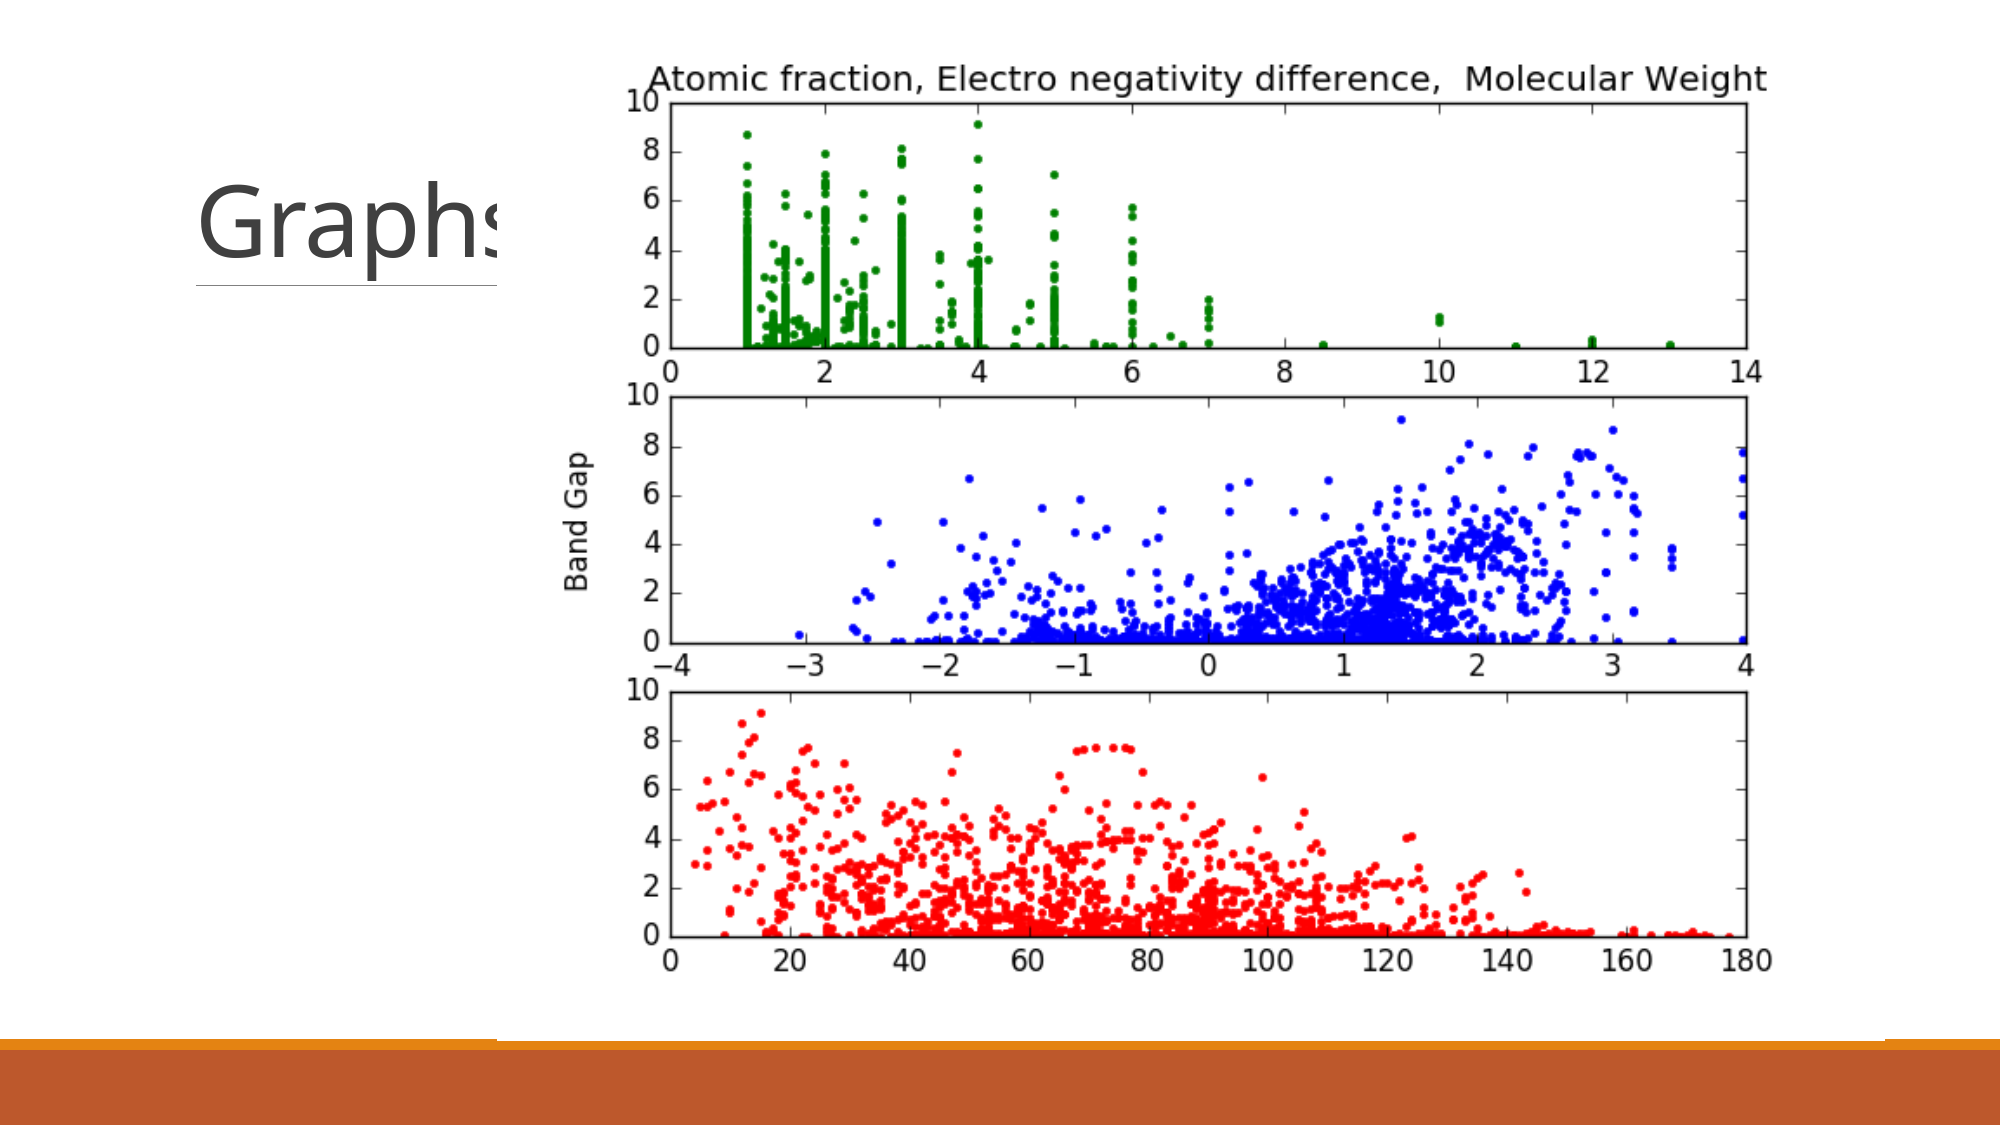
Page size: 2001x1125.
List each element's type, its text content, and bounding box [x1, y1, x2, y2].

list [497, 0, 1886, 1041]
title Graphs [180, 47, 495, 285]
